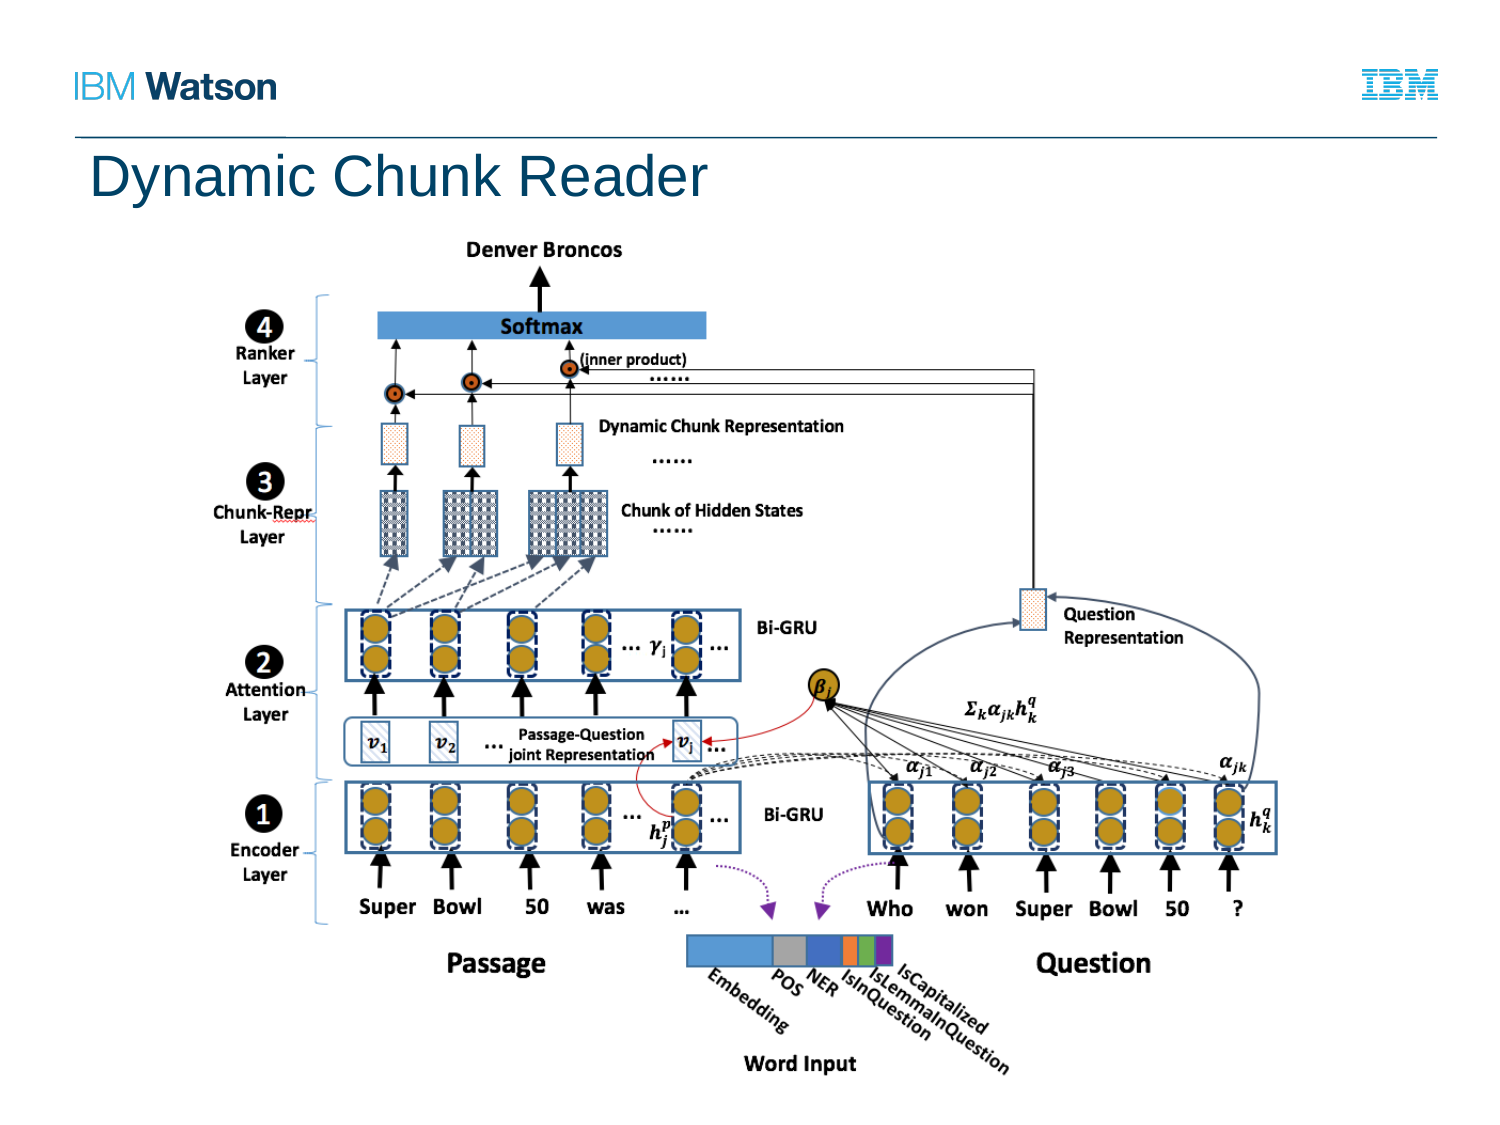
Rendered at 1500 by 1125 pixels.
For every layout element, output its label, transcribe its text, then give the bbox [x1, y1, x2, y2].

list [196, 225, 1297, 1085]
title Dynamic Chunk Reader [75, 137, 1418, 226]
picture [1362, 69, 1438, 100]
picture [75, 72, 276, 100]
